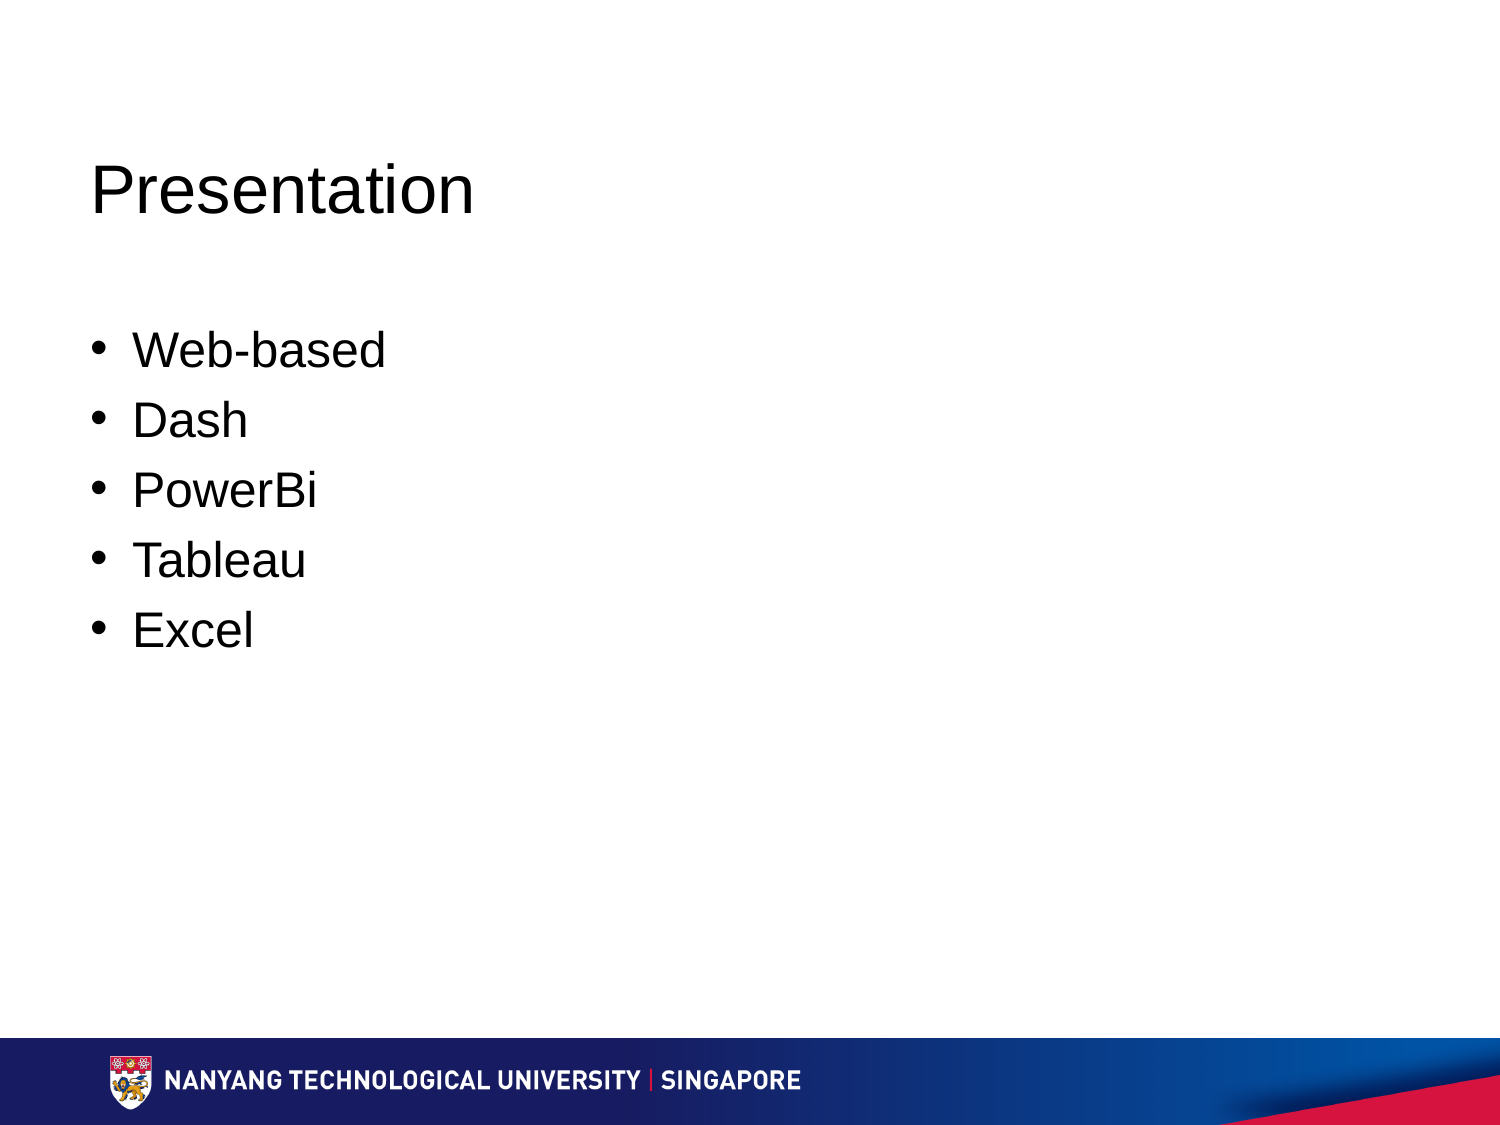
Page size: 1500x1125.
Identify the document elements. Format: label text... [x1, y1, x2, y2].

list Web-based Dash PowerBi Tableau Excel [75, 309, 1425, 946]
picture [0, 1038, 1500, 1125]
title Presentation [75, 92, 1425, 280]
